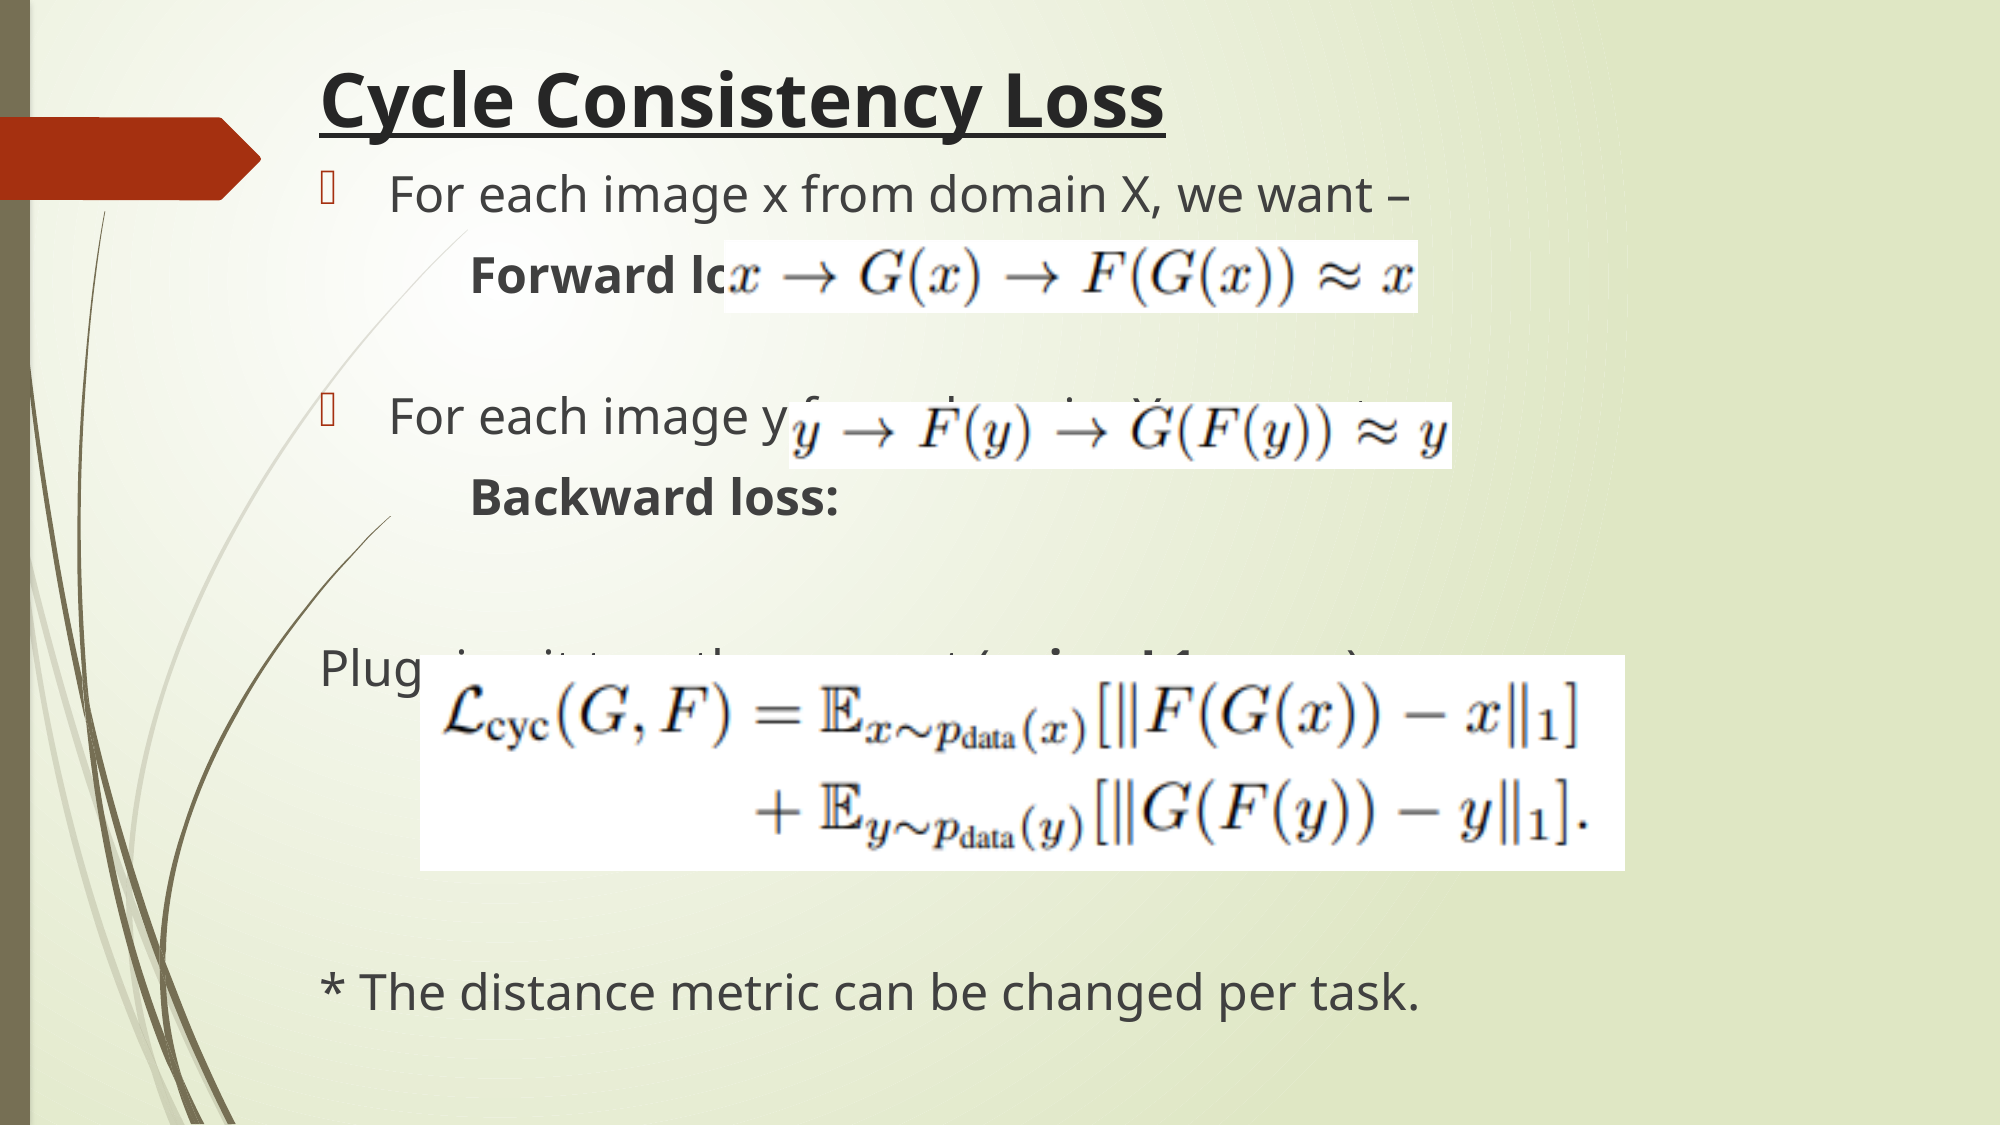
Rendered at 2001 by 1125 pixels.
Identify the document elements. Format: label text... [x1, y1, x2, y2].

list For each image x from domain X, we want – Forward loss: For each image y from domain, Y we want – Backward loss: Plugging it together we get (using L1 norm): * The distance metric can be changed per task. [304, 155, 2000, 1106]
picture [723, 240, 1419, 314]
picture [420, 655, 1625, 872]
title Cycle Consistency Loss [304, 44, 1190, 155]
picture [789, 402, 1453, 470]
